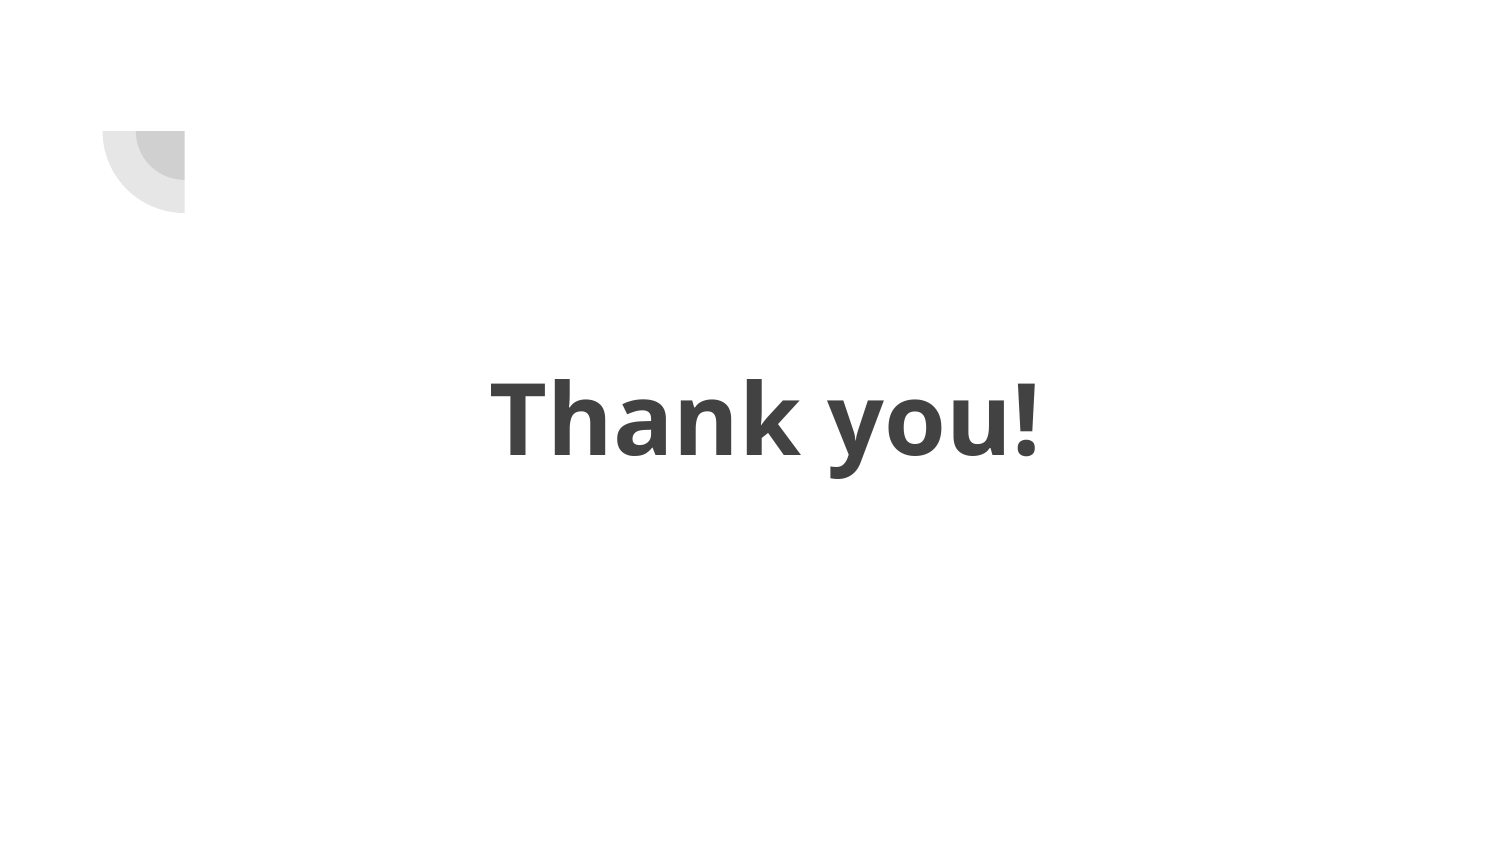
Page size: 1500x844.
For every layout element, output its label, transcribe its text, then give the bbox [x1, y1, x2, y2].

title Thank you! [188, 339, 1343, 504]
